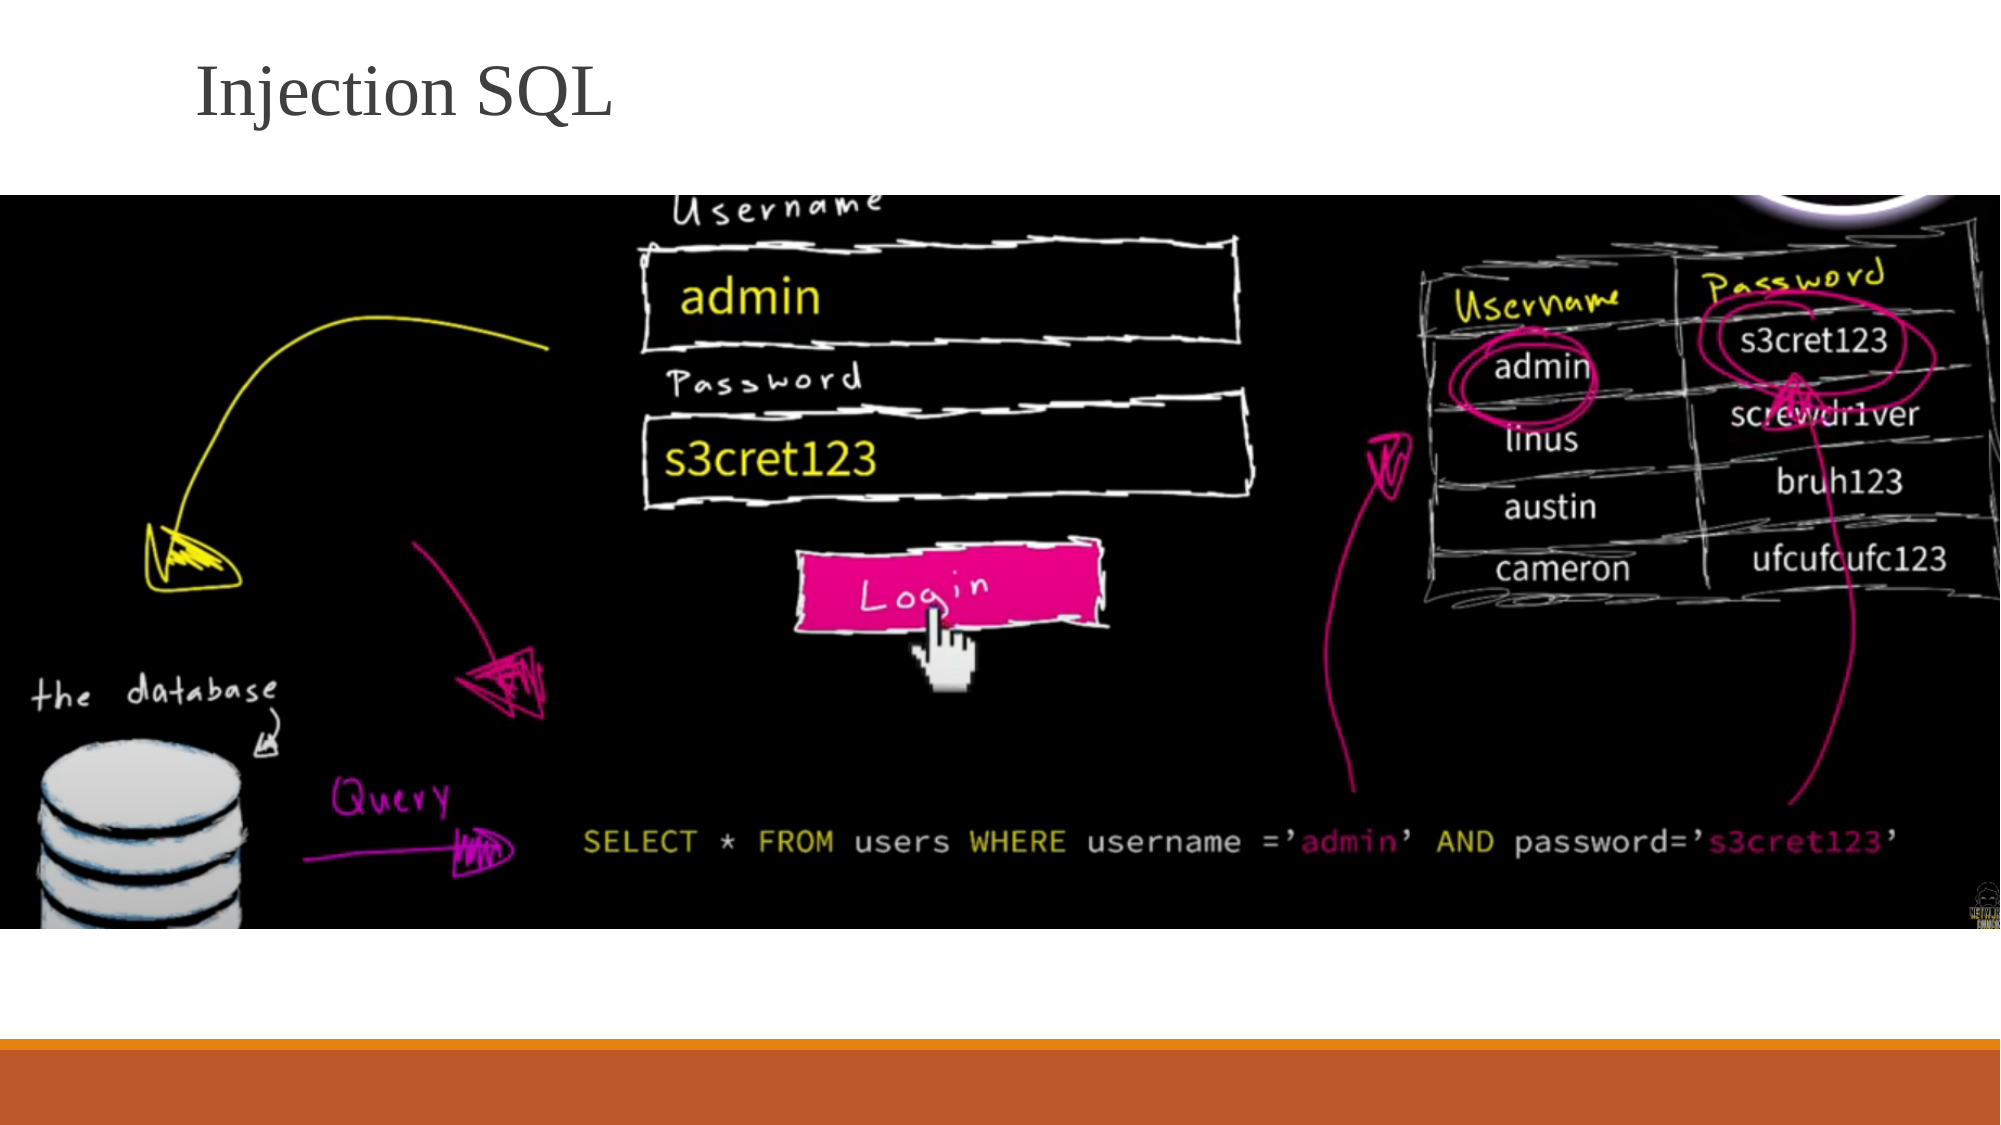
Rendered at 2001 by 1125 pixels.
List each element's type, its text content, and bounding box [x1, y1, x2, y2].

title Injection SQL [180, 47, 1790, 138]
picture [0, 195, 2000, 930]
